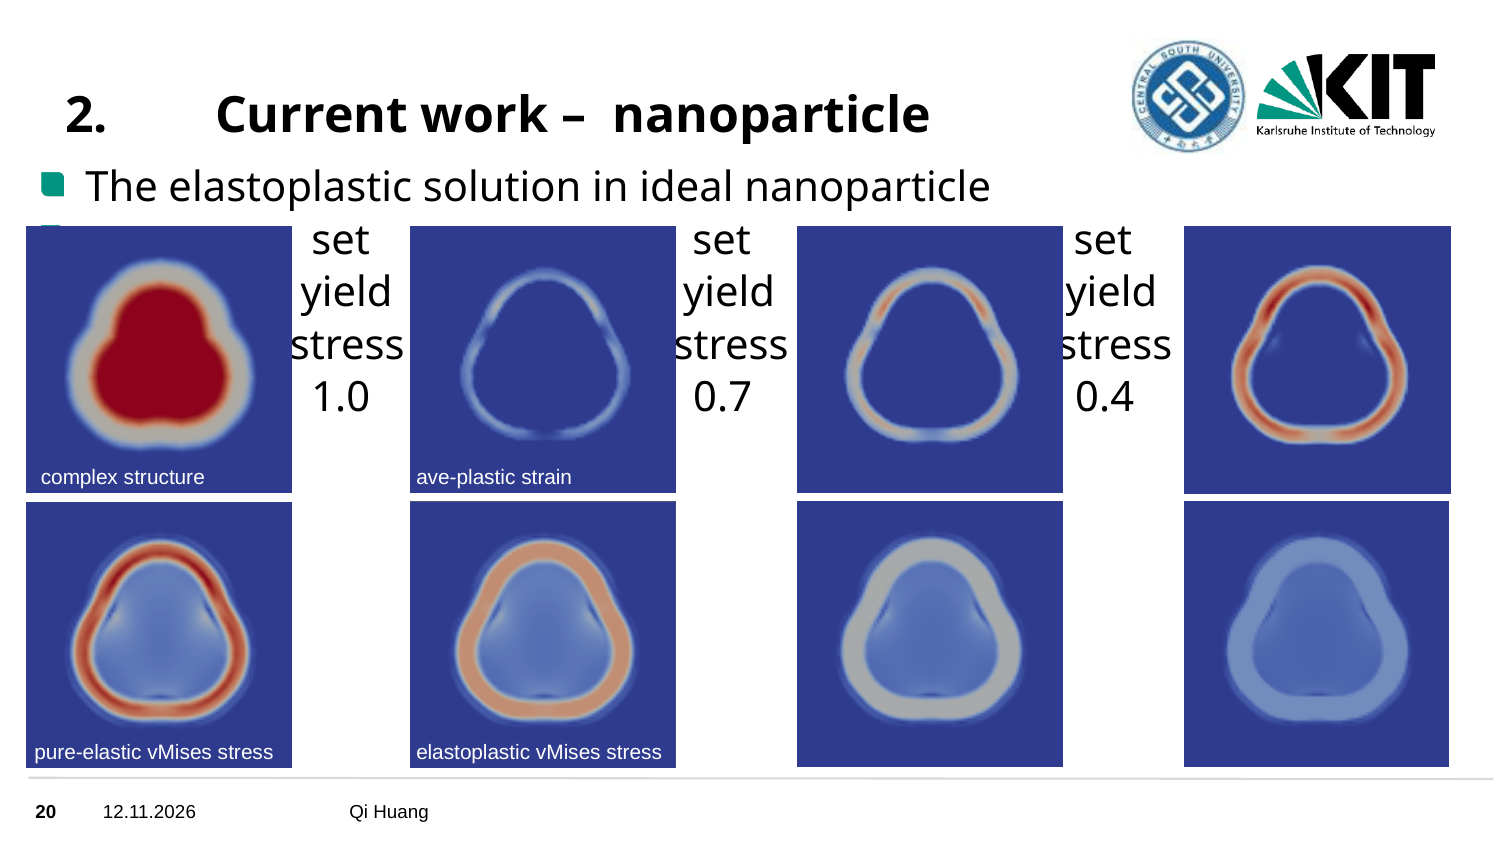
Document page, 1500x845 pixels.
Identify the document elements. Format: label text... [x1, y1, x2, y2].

picture [797, 501, 1063, 767]
picture [1184, 226, 1451, 494]
picture [797, 226, 1063, 493]
text_box elastoplastic vMises stress [401, 731, 689, 771]
picture [1131, 38, 1247, 154]
picture [41, 172, 64, 199]
text_box ave-plastic strain [401, 455, 689, 496]
picture [1184, 501, 1449, 767]
picture [25, 502, 292, 768]
picture [409, 501, 676, 768]
text_box pure-elastic vMises stress [19, 731, 307, 772]
picture [409, 226, 676, 493]
text_box complex structure [25, 493, 292, 497]
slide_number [102, 778, 272, 844]
picture [25, 225, 292, 493]
picture [1257, 54, 1435, 137]
slide_number 20 [35, 778, 89, 844]
